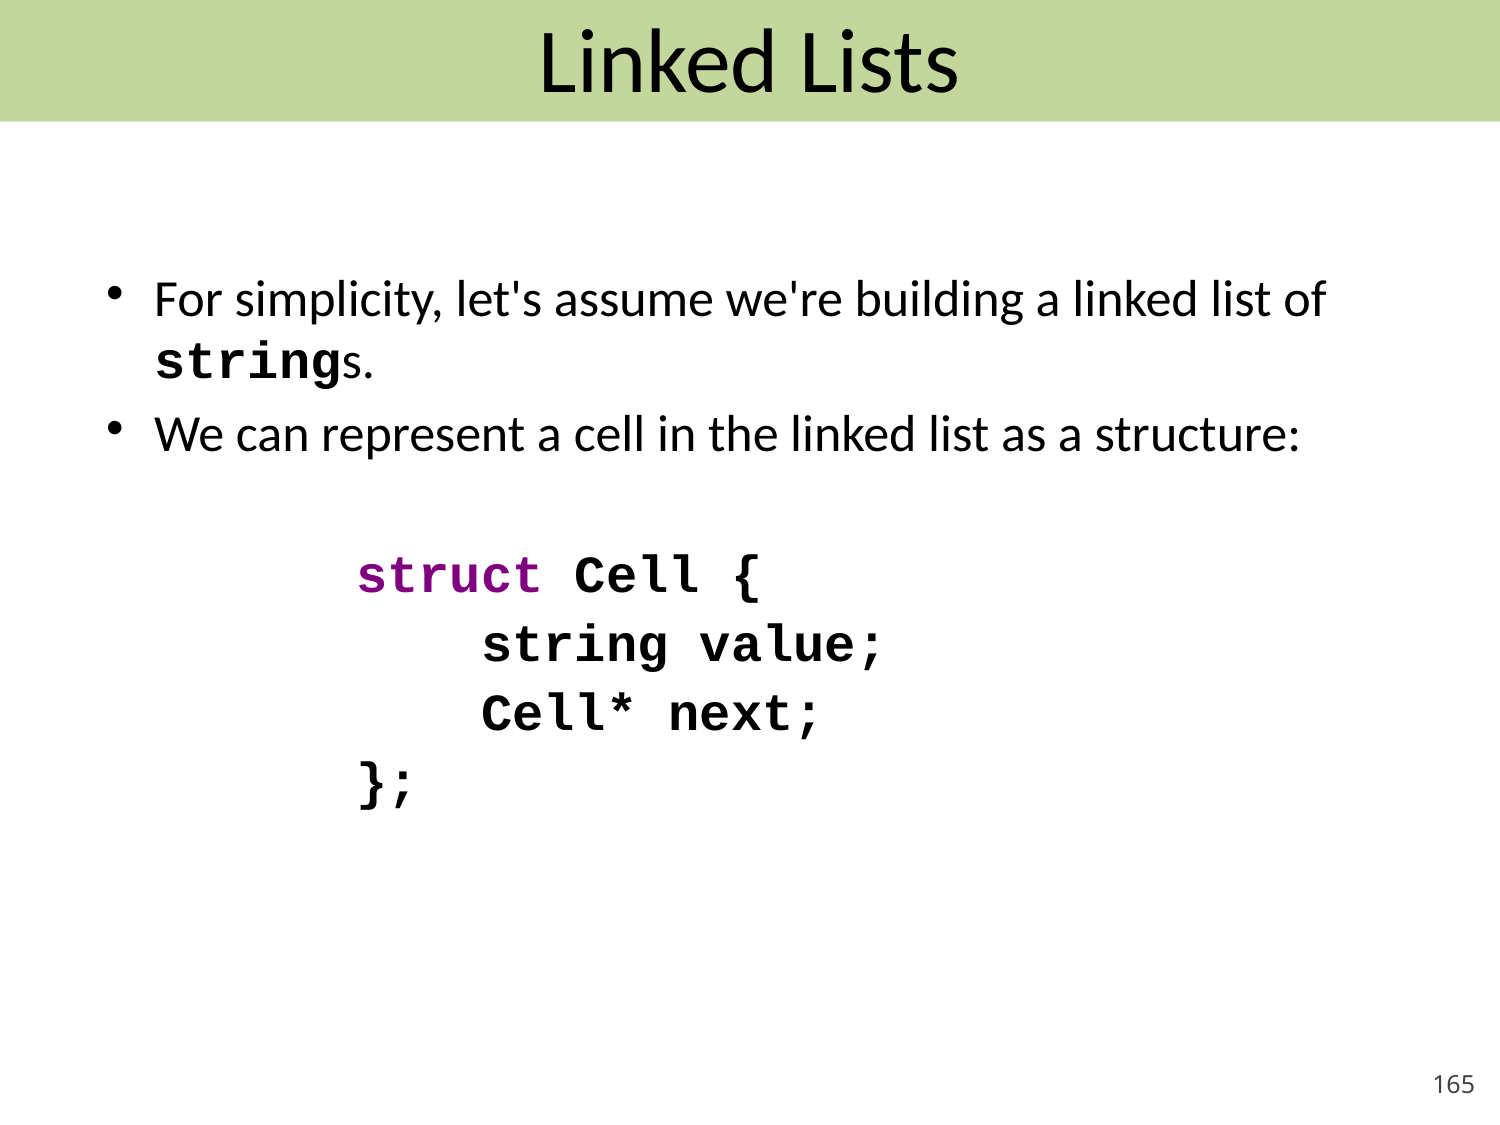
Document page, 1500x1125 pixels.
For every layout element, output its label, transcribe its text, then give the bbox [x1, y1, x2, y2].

list For simplicity, let's assume we're building a linked list of strings. We can represent a cell in the linked list as a structure: struct Cell { string value; Cell* next; }; The structure is defined recursively! [75, 263, 1425, 1006]
text_box Linked Lists [74, 0, 1425, 113]
